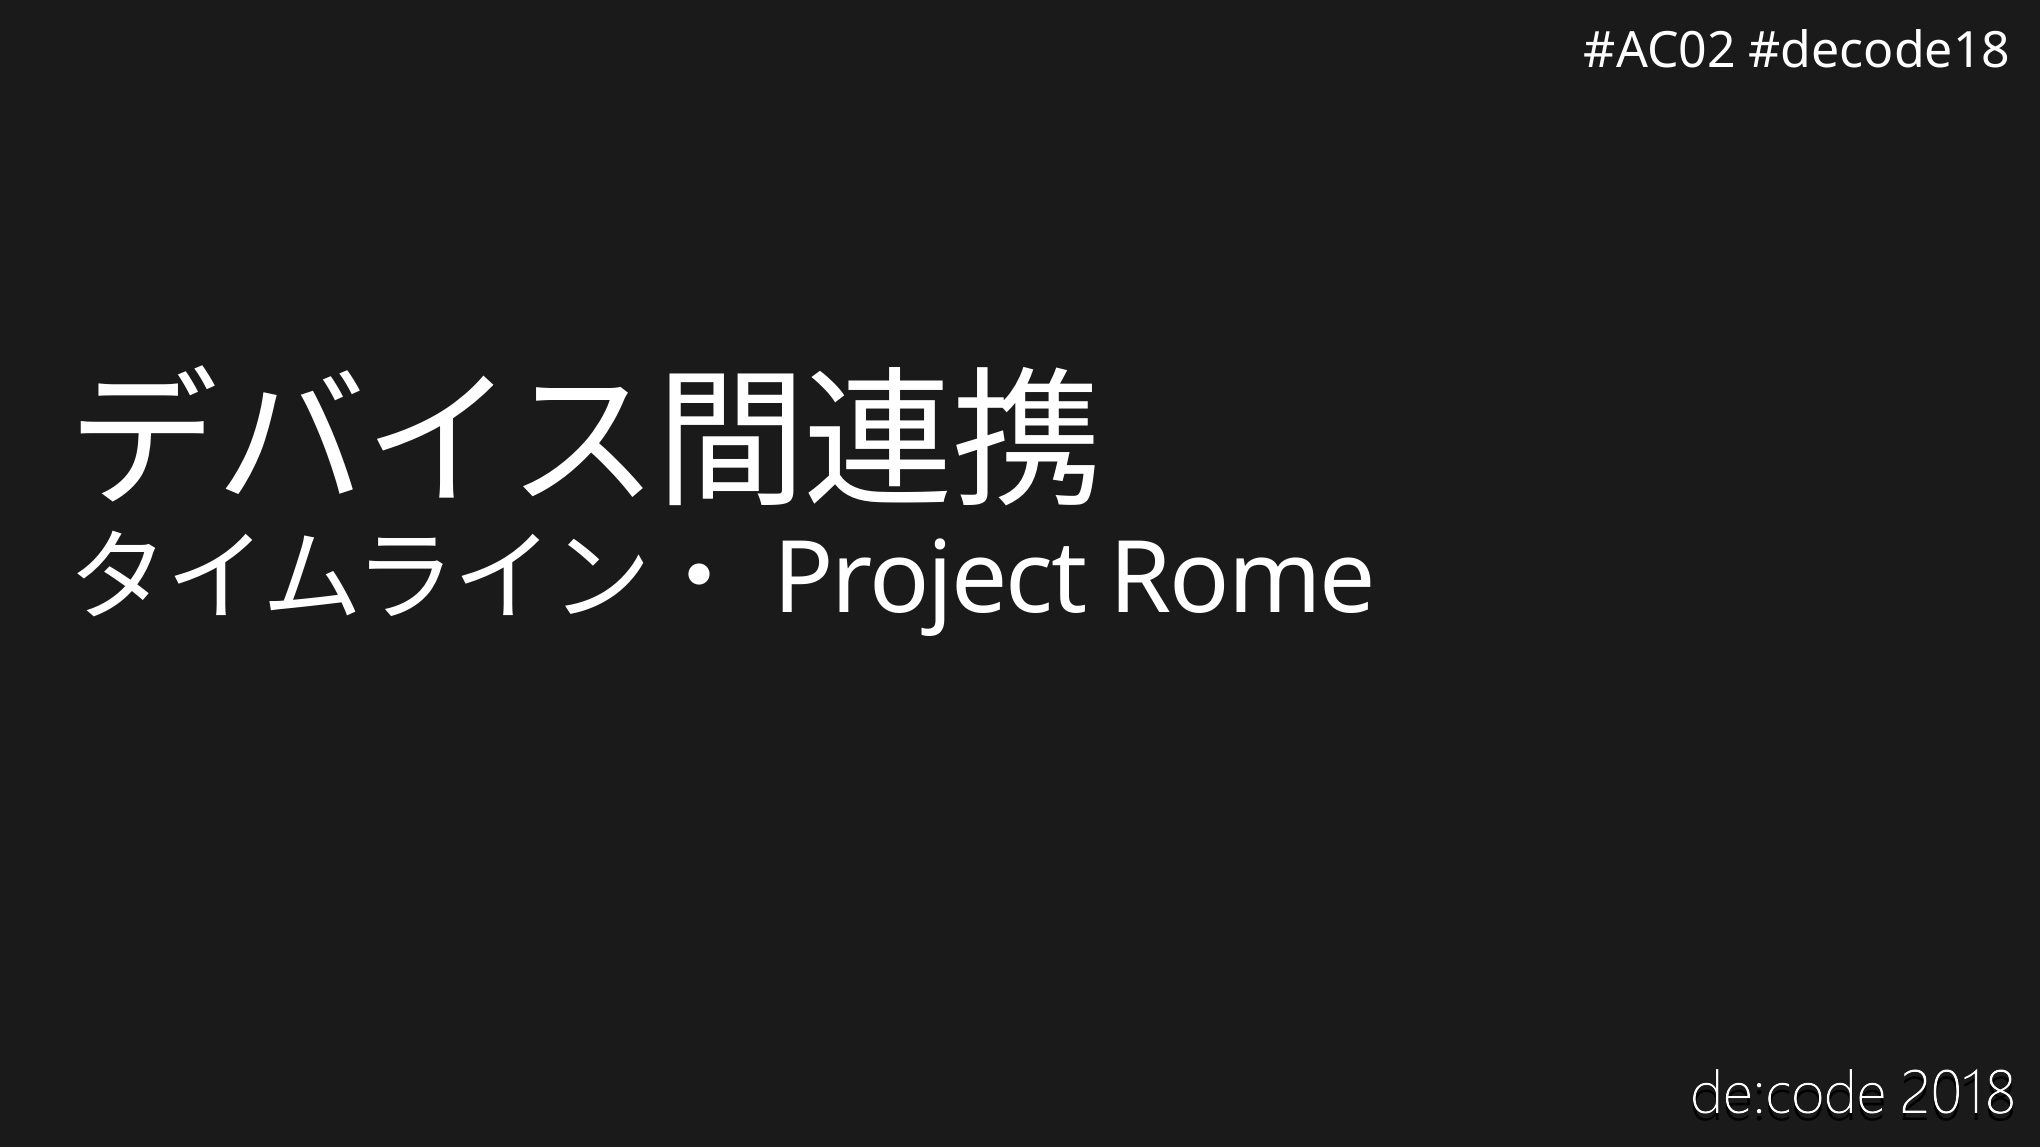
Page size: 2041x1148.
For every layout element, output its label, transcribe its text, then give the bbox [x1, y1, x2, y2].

picture [1693, 1069, 2013, 1121]
title デバイス間連携 タイムライン・Project Rome [45, 348, 1996, 652]
